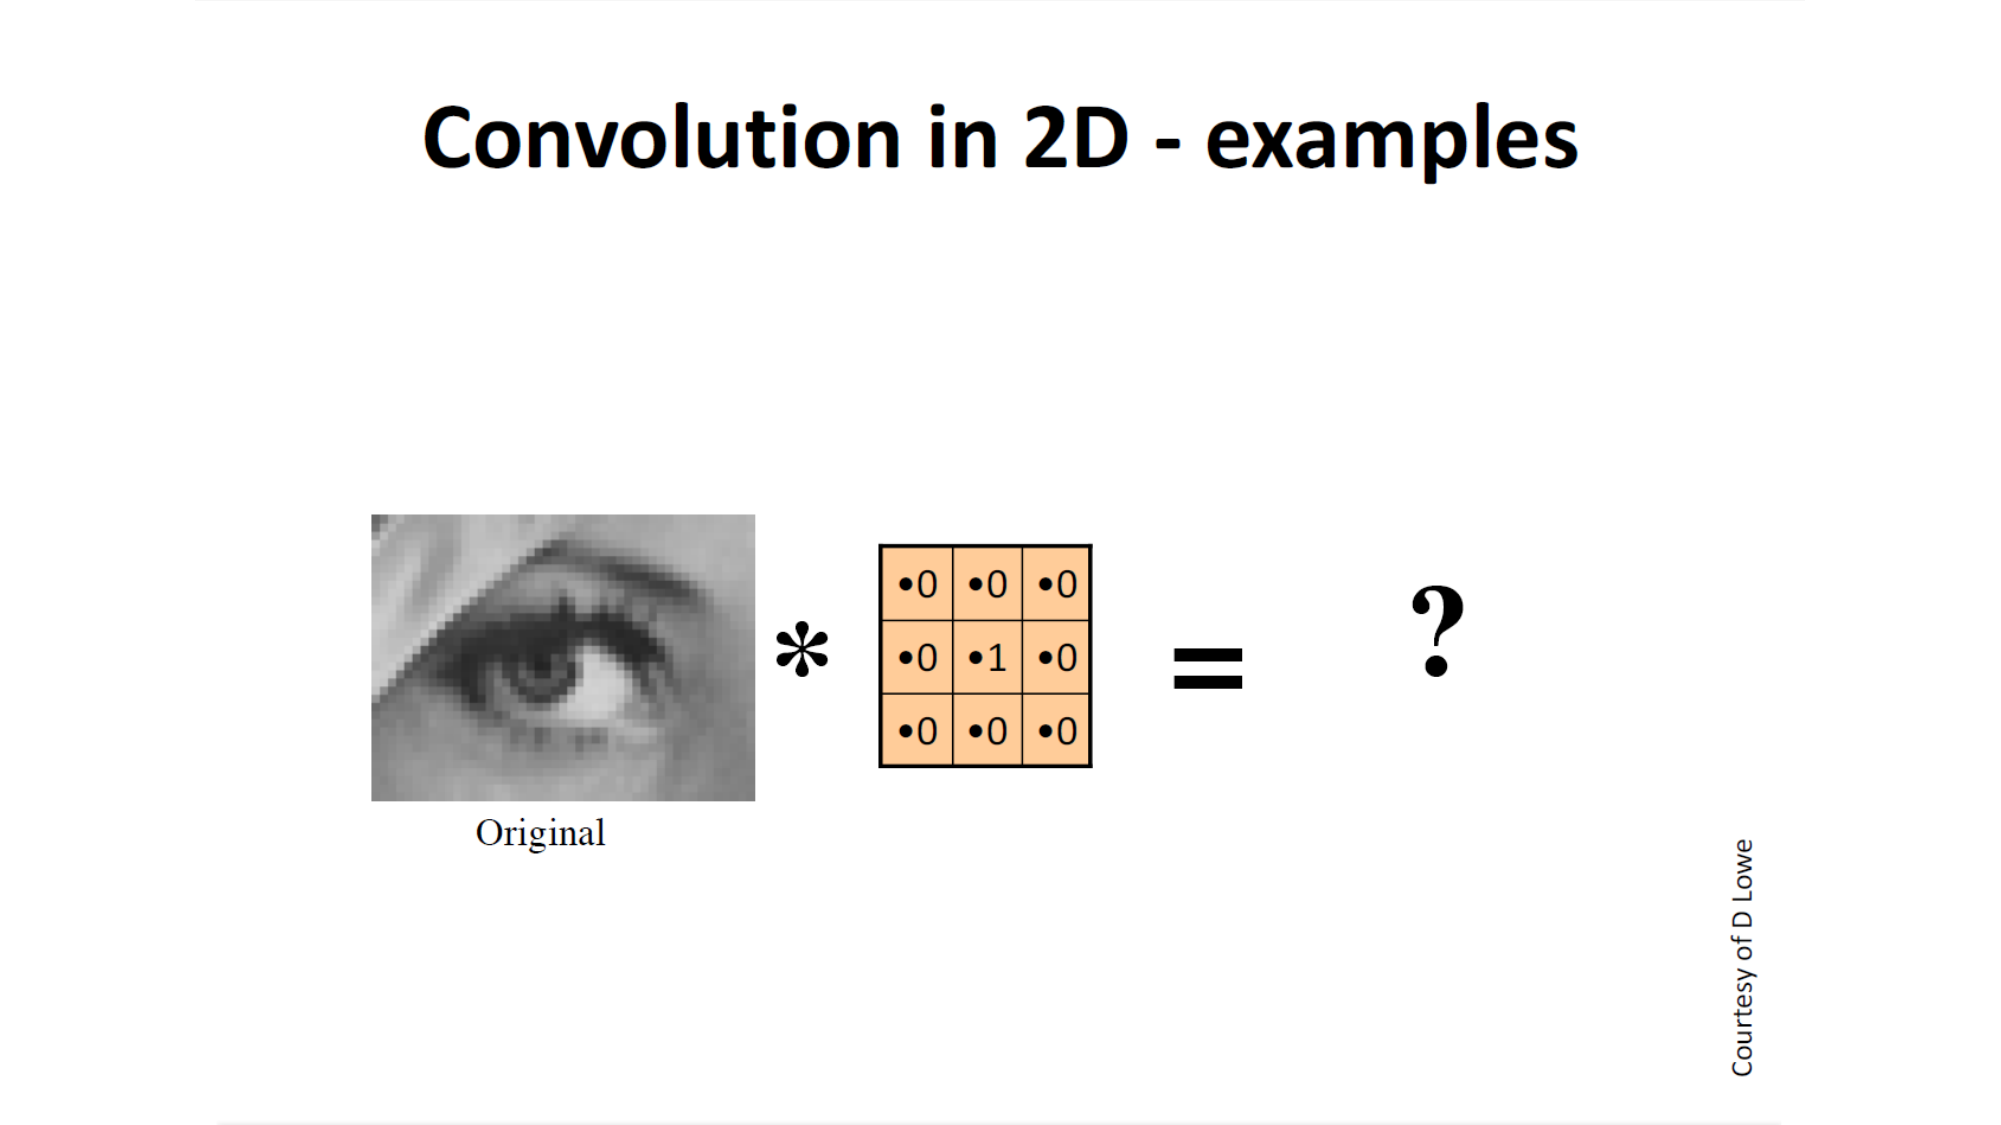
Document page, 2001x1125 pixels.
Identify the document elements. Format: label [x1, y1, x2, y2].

picture [195, 0, 1805, 1125]
